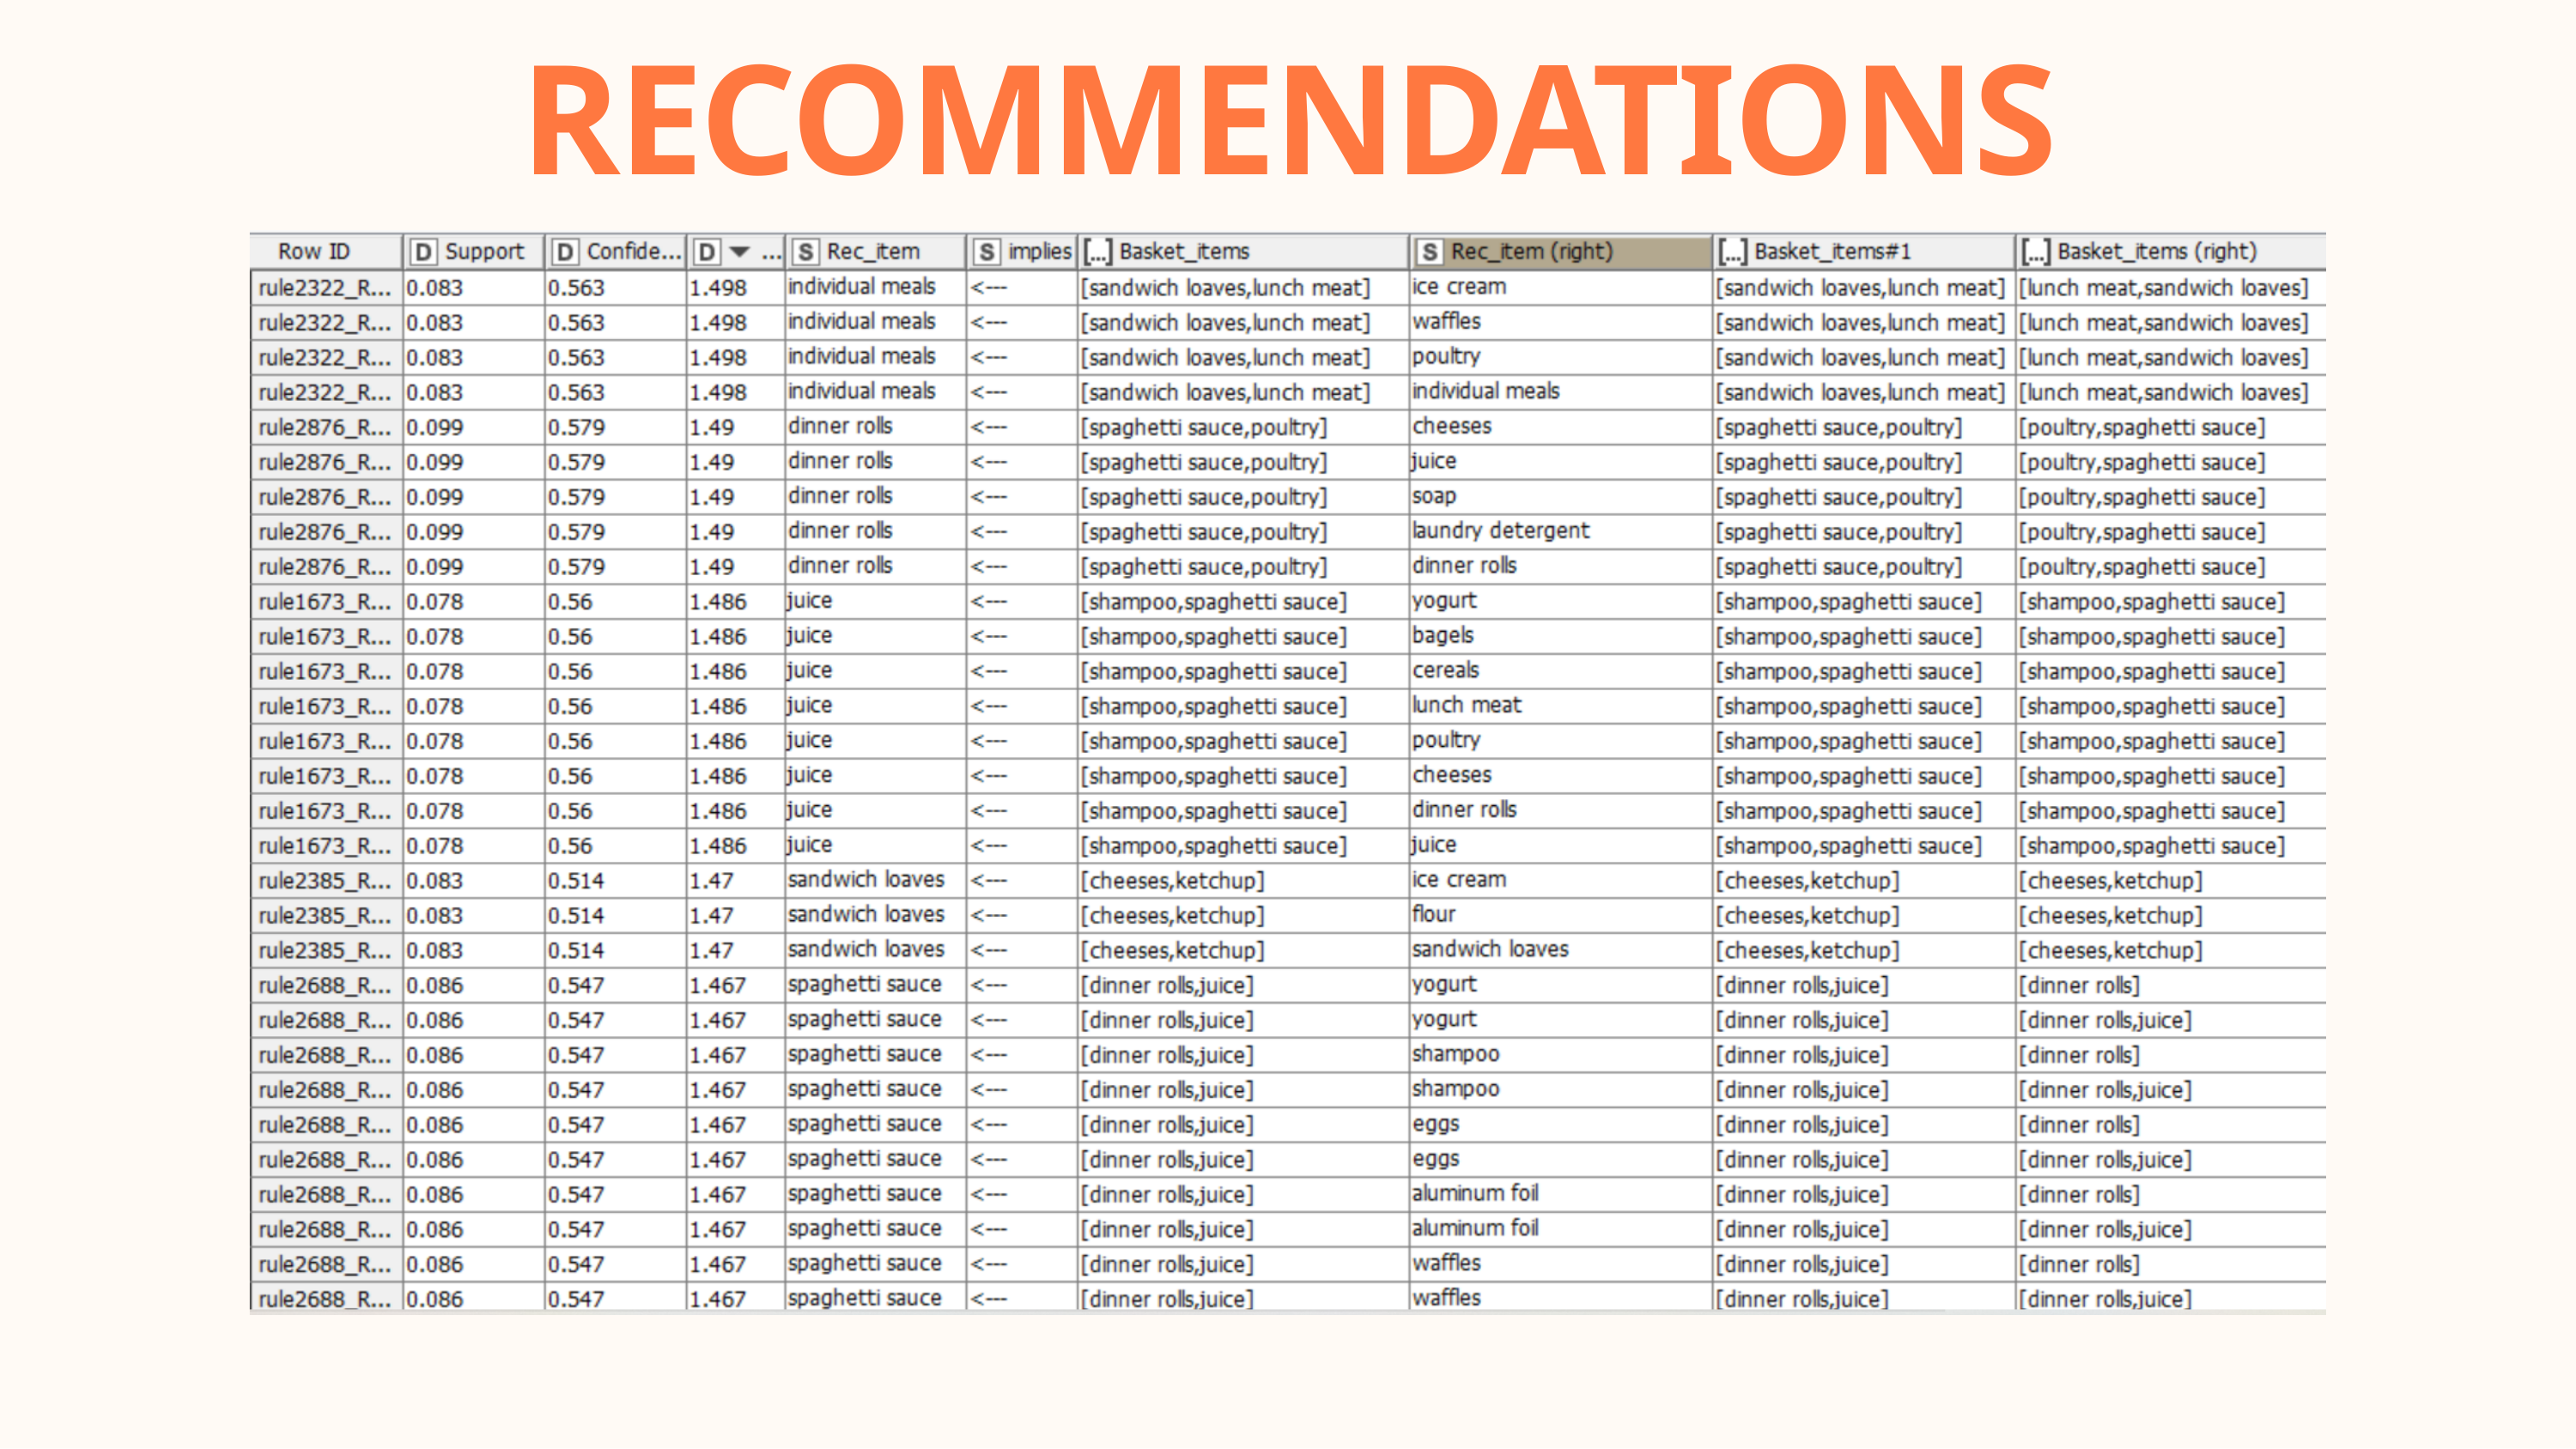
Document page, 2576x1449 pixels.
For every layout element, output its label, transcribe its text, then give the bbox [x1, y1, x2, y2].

picture [249, 230, 2327, 1315]
title RECOMMENDATIONS [249, 21, 2326, 230]
